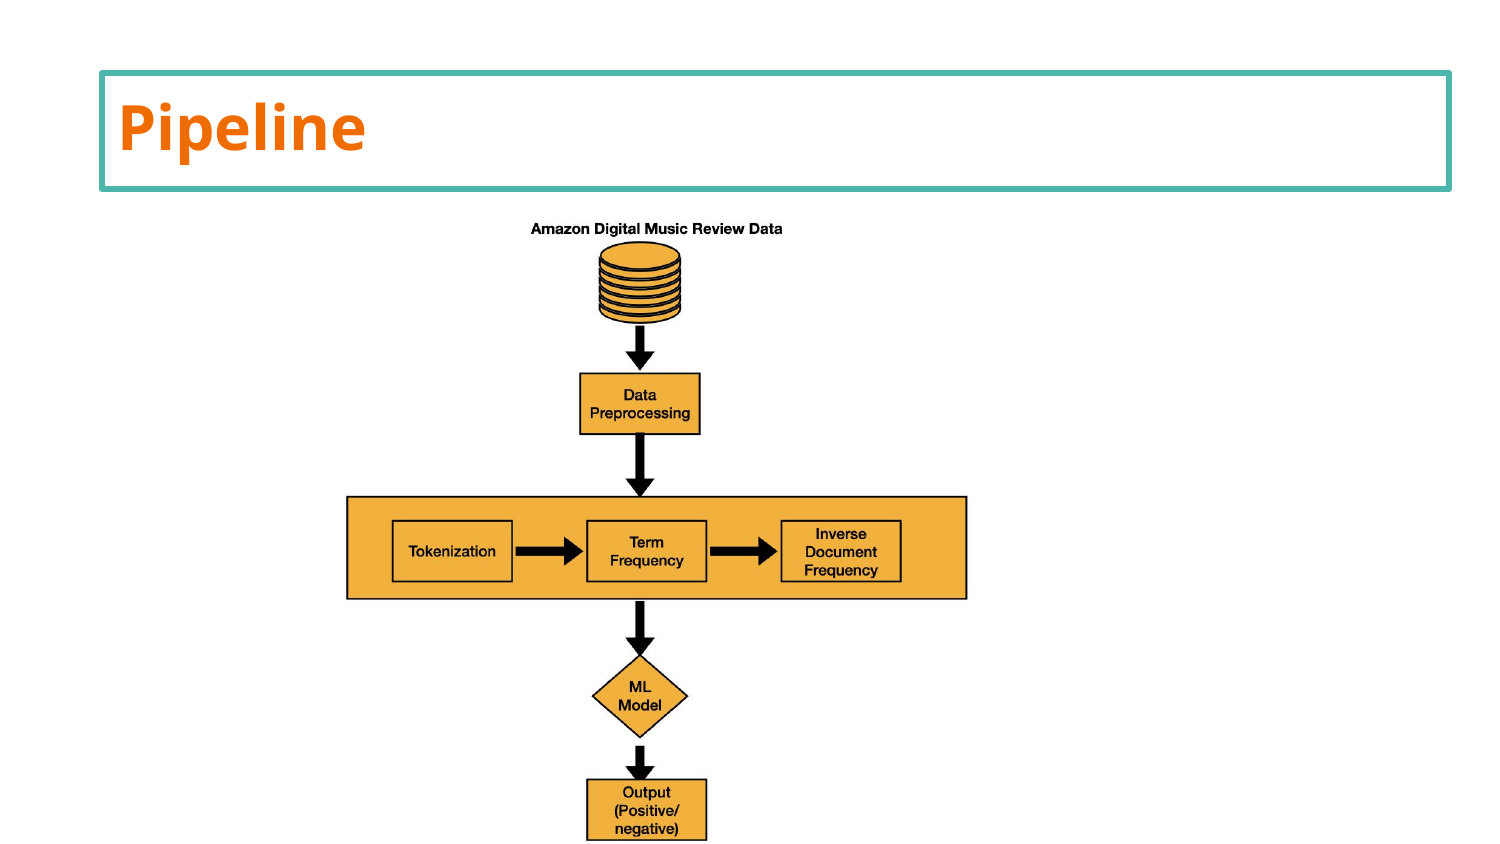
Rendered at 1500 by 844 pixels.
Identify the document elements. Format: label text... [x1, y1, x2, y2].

title Pipeline [101, 72, 1449, 189]
picture [101, 202, 1264, 844]
